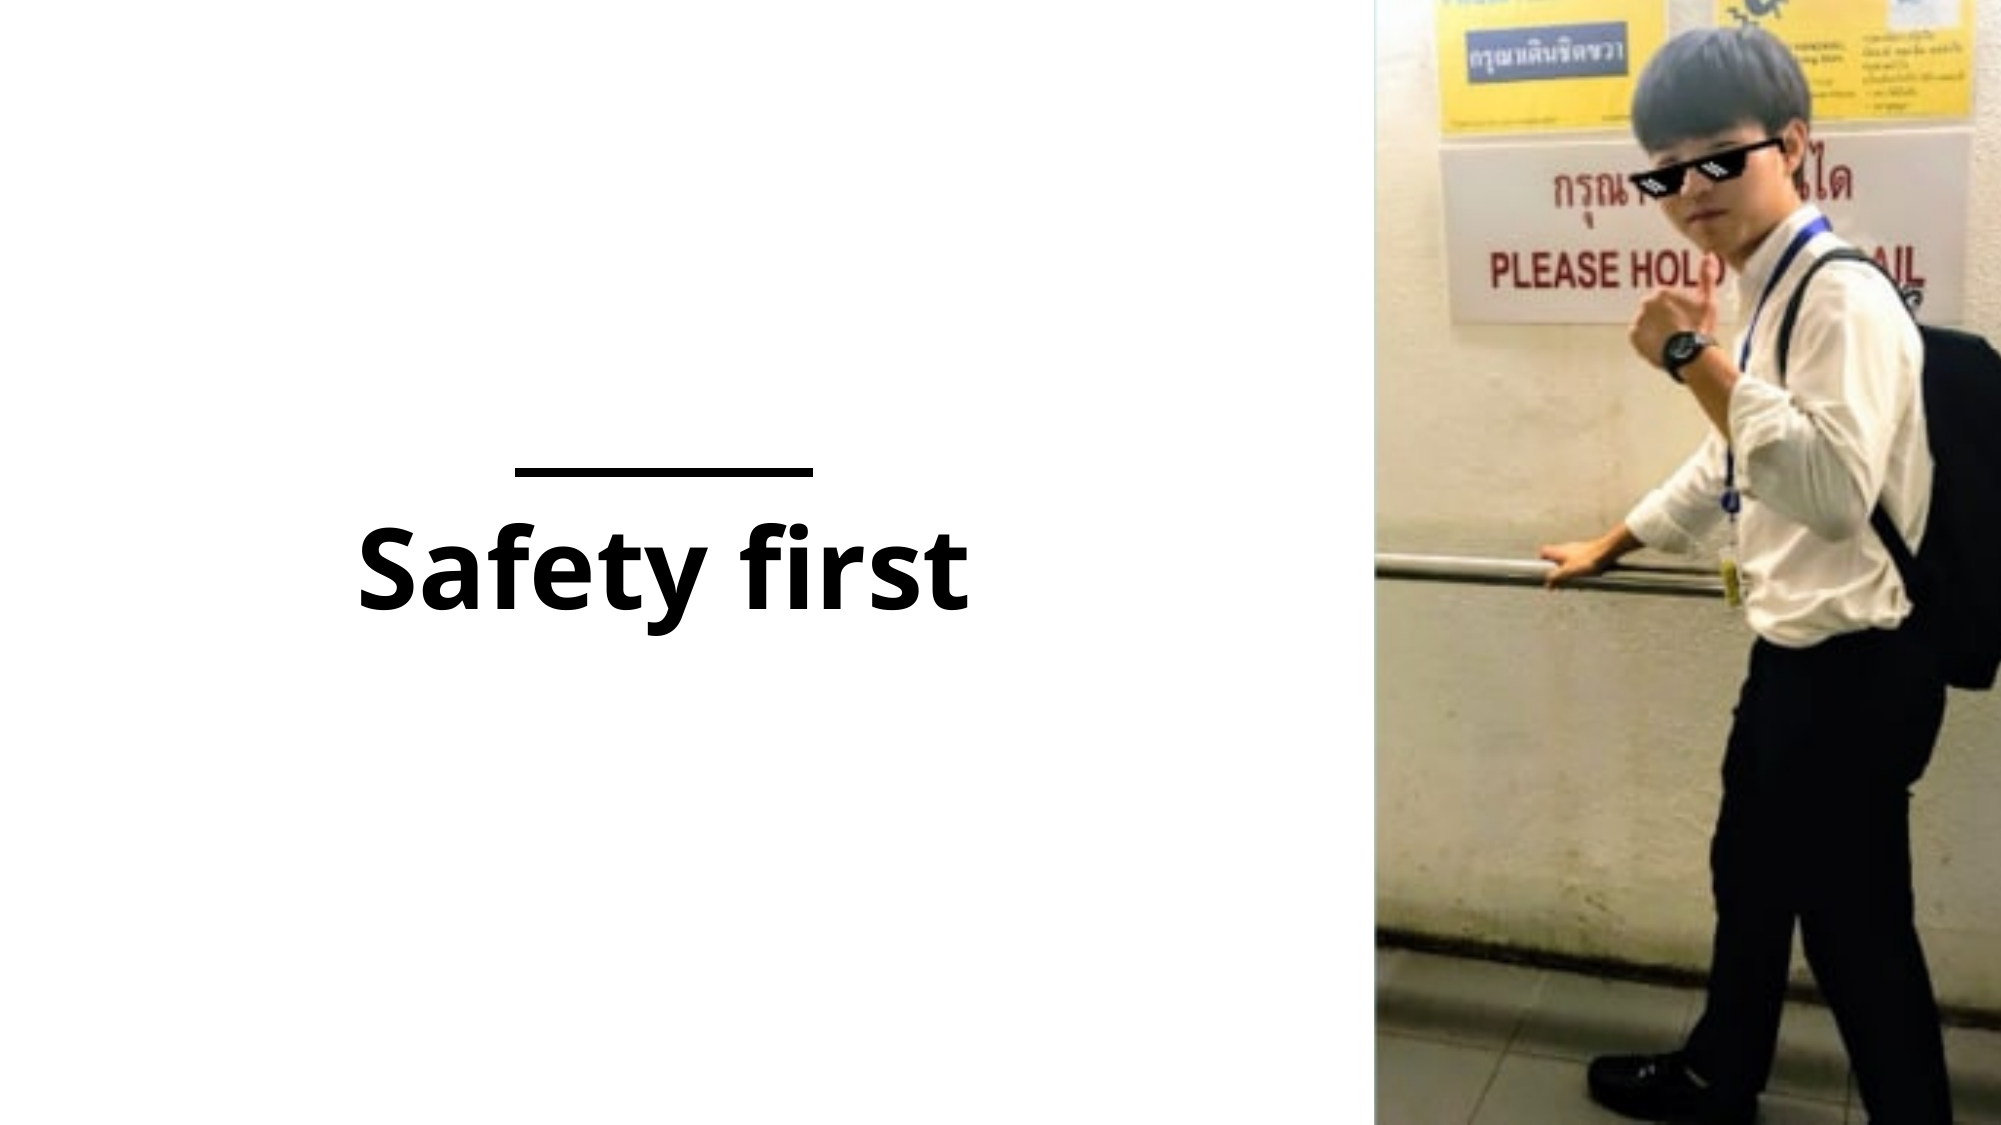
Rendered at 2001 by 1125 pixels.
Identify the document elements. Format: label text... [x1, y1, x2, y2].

picture [1374, 0, 2001, 1125]
text_box Safety first [186, 490, 1141, 640]
